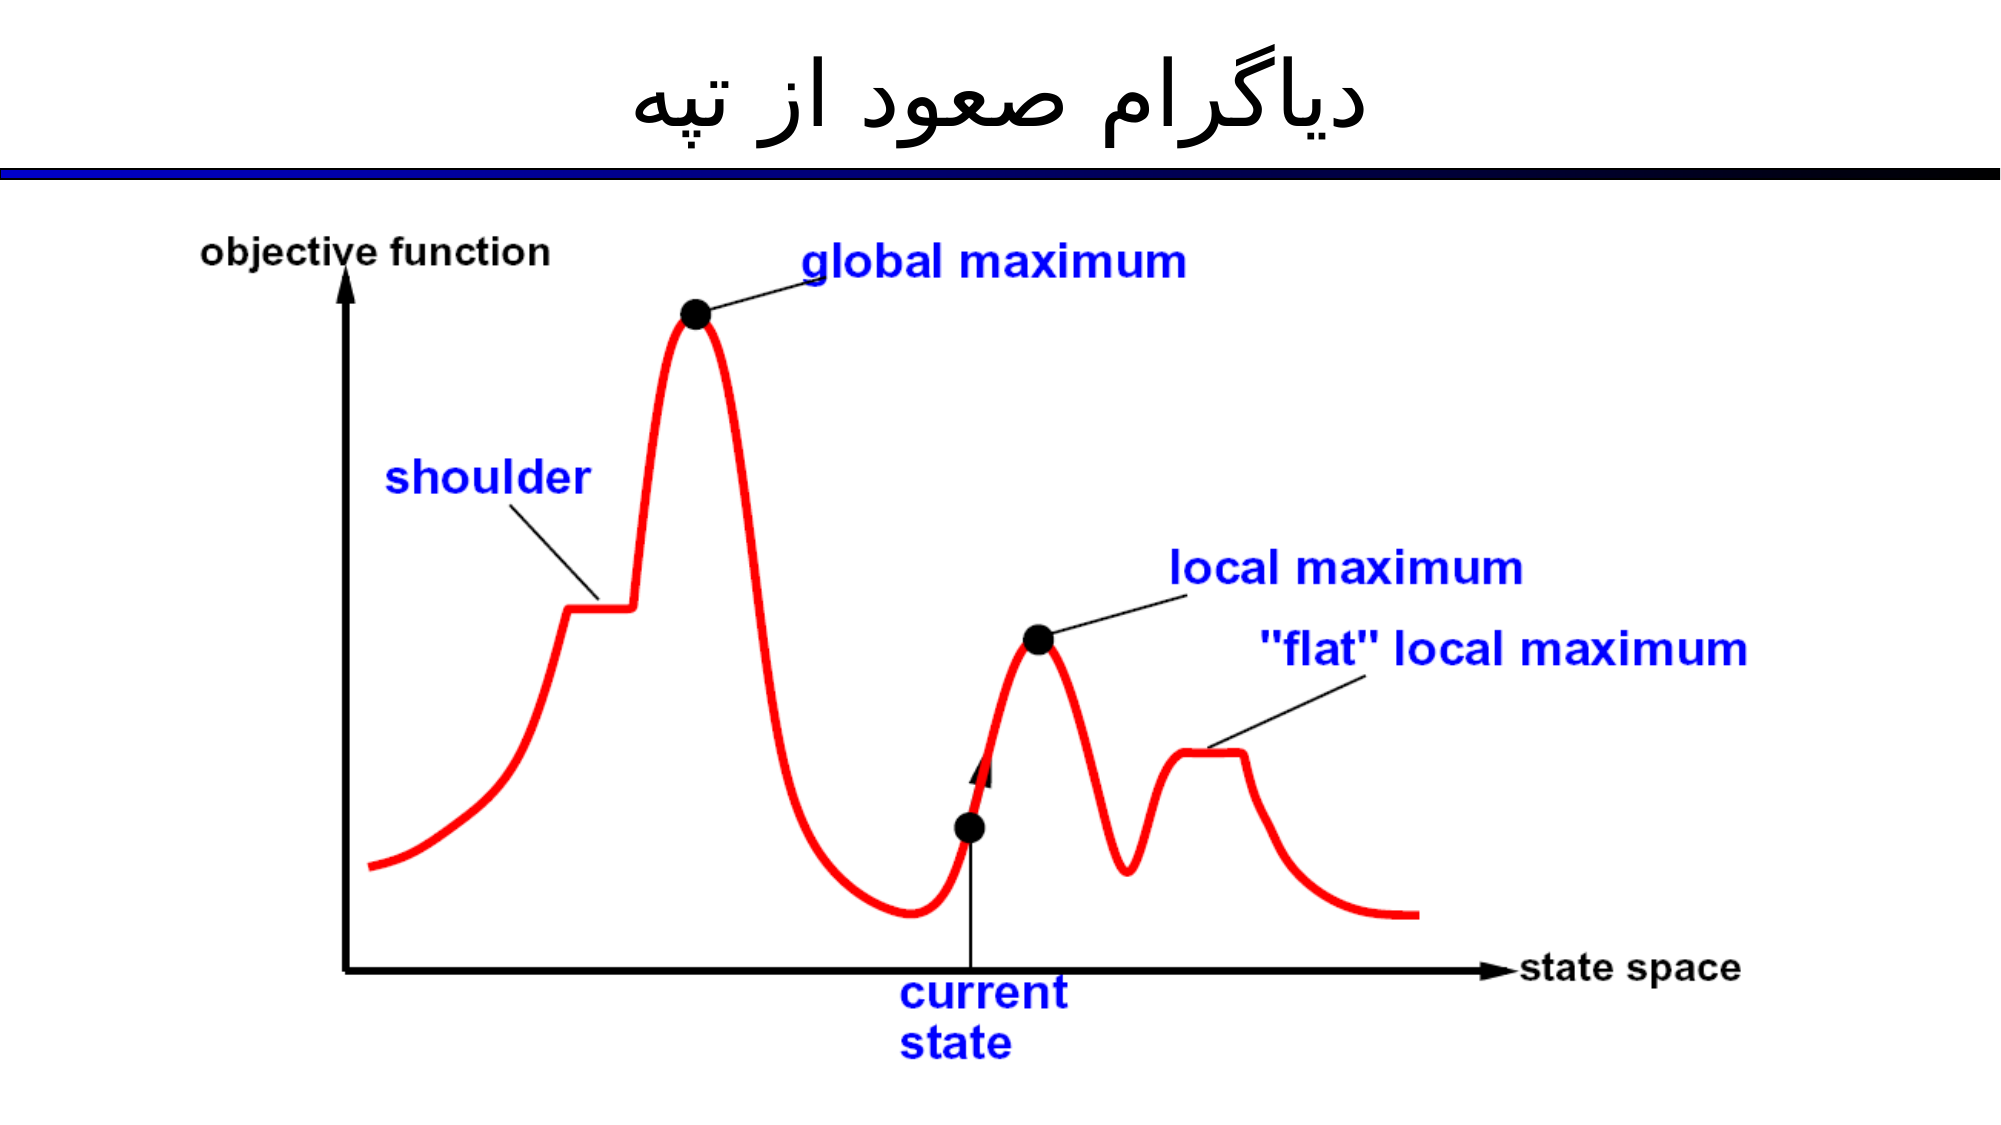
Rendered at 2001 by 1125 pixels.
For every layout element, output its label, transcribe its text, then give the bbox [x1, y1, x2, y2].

title دیاگرام صعود از تپه [0, 0, 2000, 184]
picture [187, 212, 1763, 1069]
